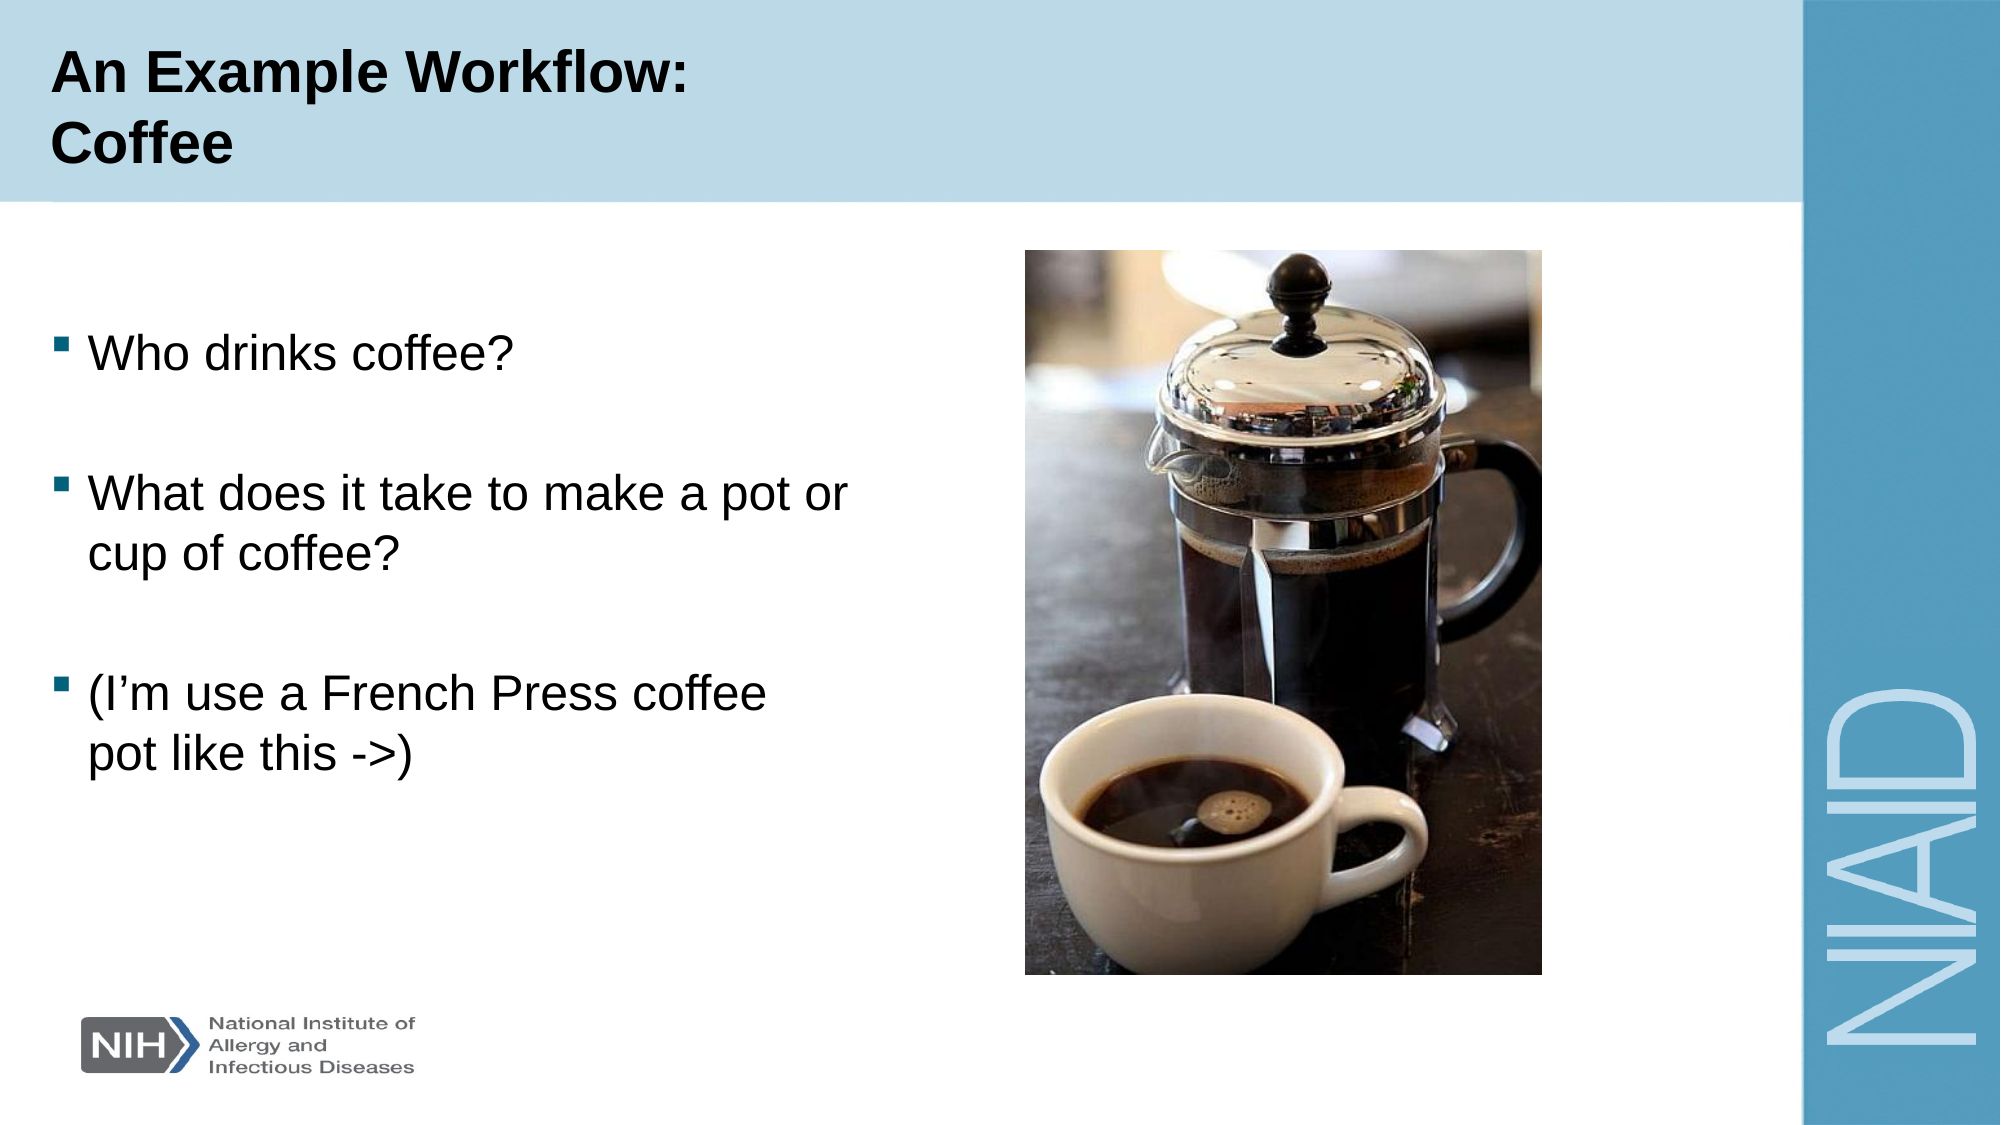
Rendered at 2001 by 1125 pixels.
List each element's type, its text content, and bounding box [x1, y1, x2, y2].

list Who drinks coffee? What does it take to make a pot or cup of coffee? (I’m use a French Press coffee pot like this ->) [50, 250, 850, 975]
picture [0, 0, 2000, 1125]
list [1025, 250, 1542, 976]
title An Example Workflow: Coffee [50, 25, 1700, 176]
